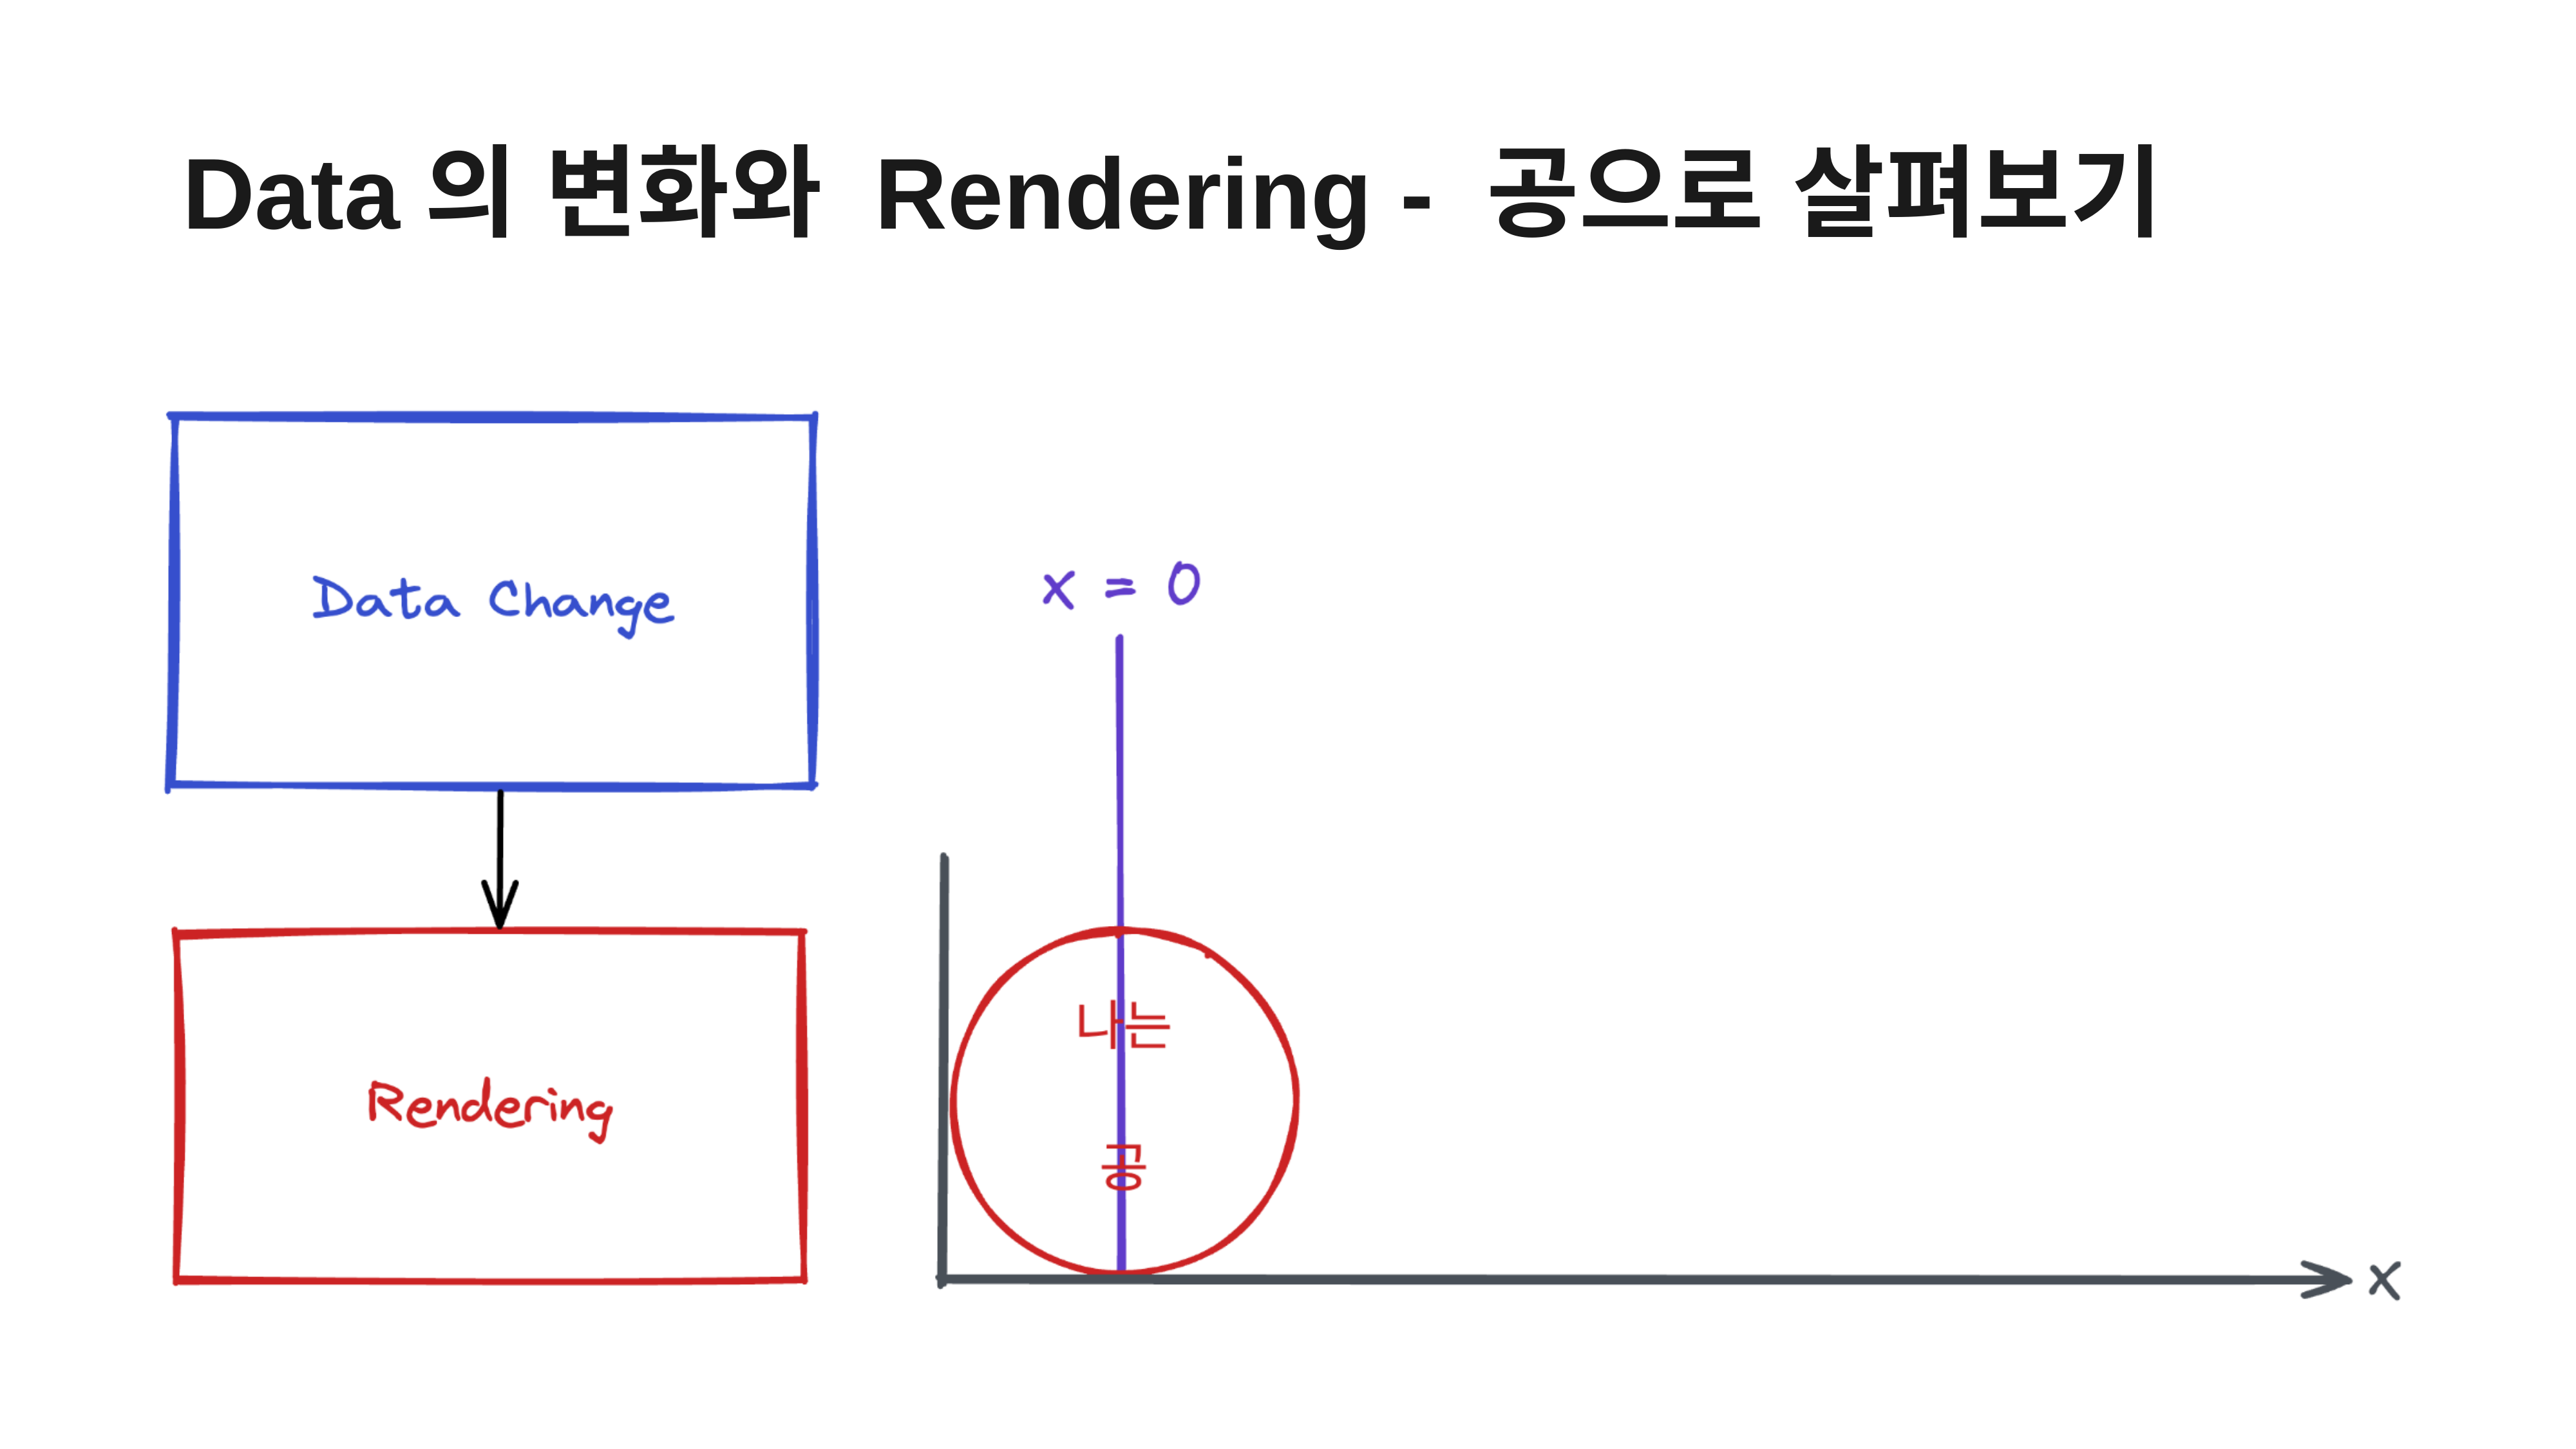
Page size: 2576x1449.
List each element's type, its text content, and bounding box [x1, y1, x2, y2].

title Data의 변화와 Rendering - 공으로 살펴보기 [156, 102, 2362, 397]
picture [156, 402, 2420, 1331]
